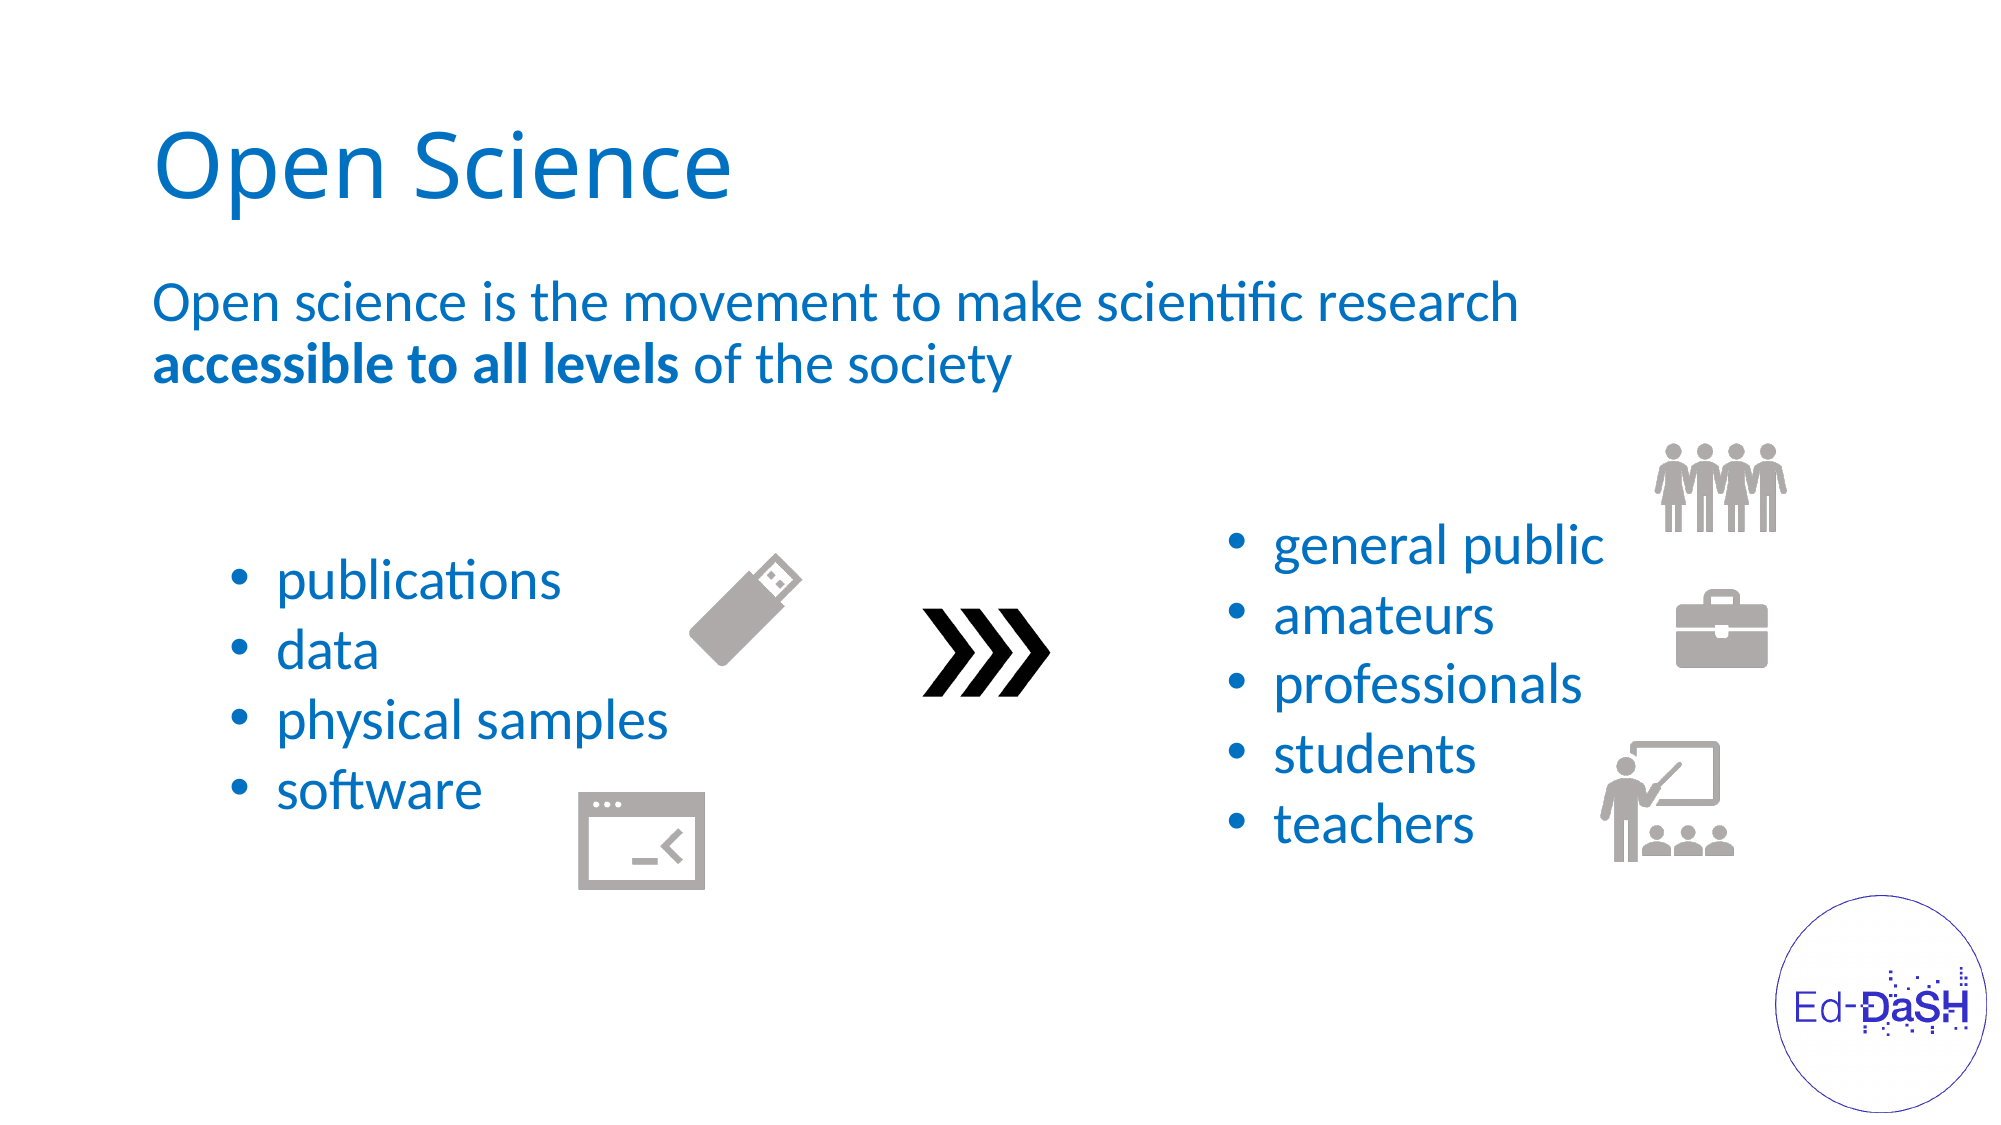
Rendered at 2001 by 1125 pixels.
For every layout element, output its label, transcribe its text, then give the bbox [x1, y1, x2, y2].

picture [910, 577, 1061, 728]
picture [1592, 725, 1743, 876]
picture [1645, 412, 1796, 563]
picture [566, 765, 717, 916]
picture [1775, 895, 1987, 1113]
text_box general public amateurs professionals students teachers [1211, 498, 1621, 863]
text_box publications data physical samples software [214, 533, 698, 829]
picture [670, 534, 821, 685]
title Open Science [137, 59, 1863, 263]
list Open science is the movement to make scientific research accessible to all levels of the society [137, 263, 1863, 1072]
picture [1665, 577, 1774, 685]
